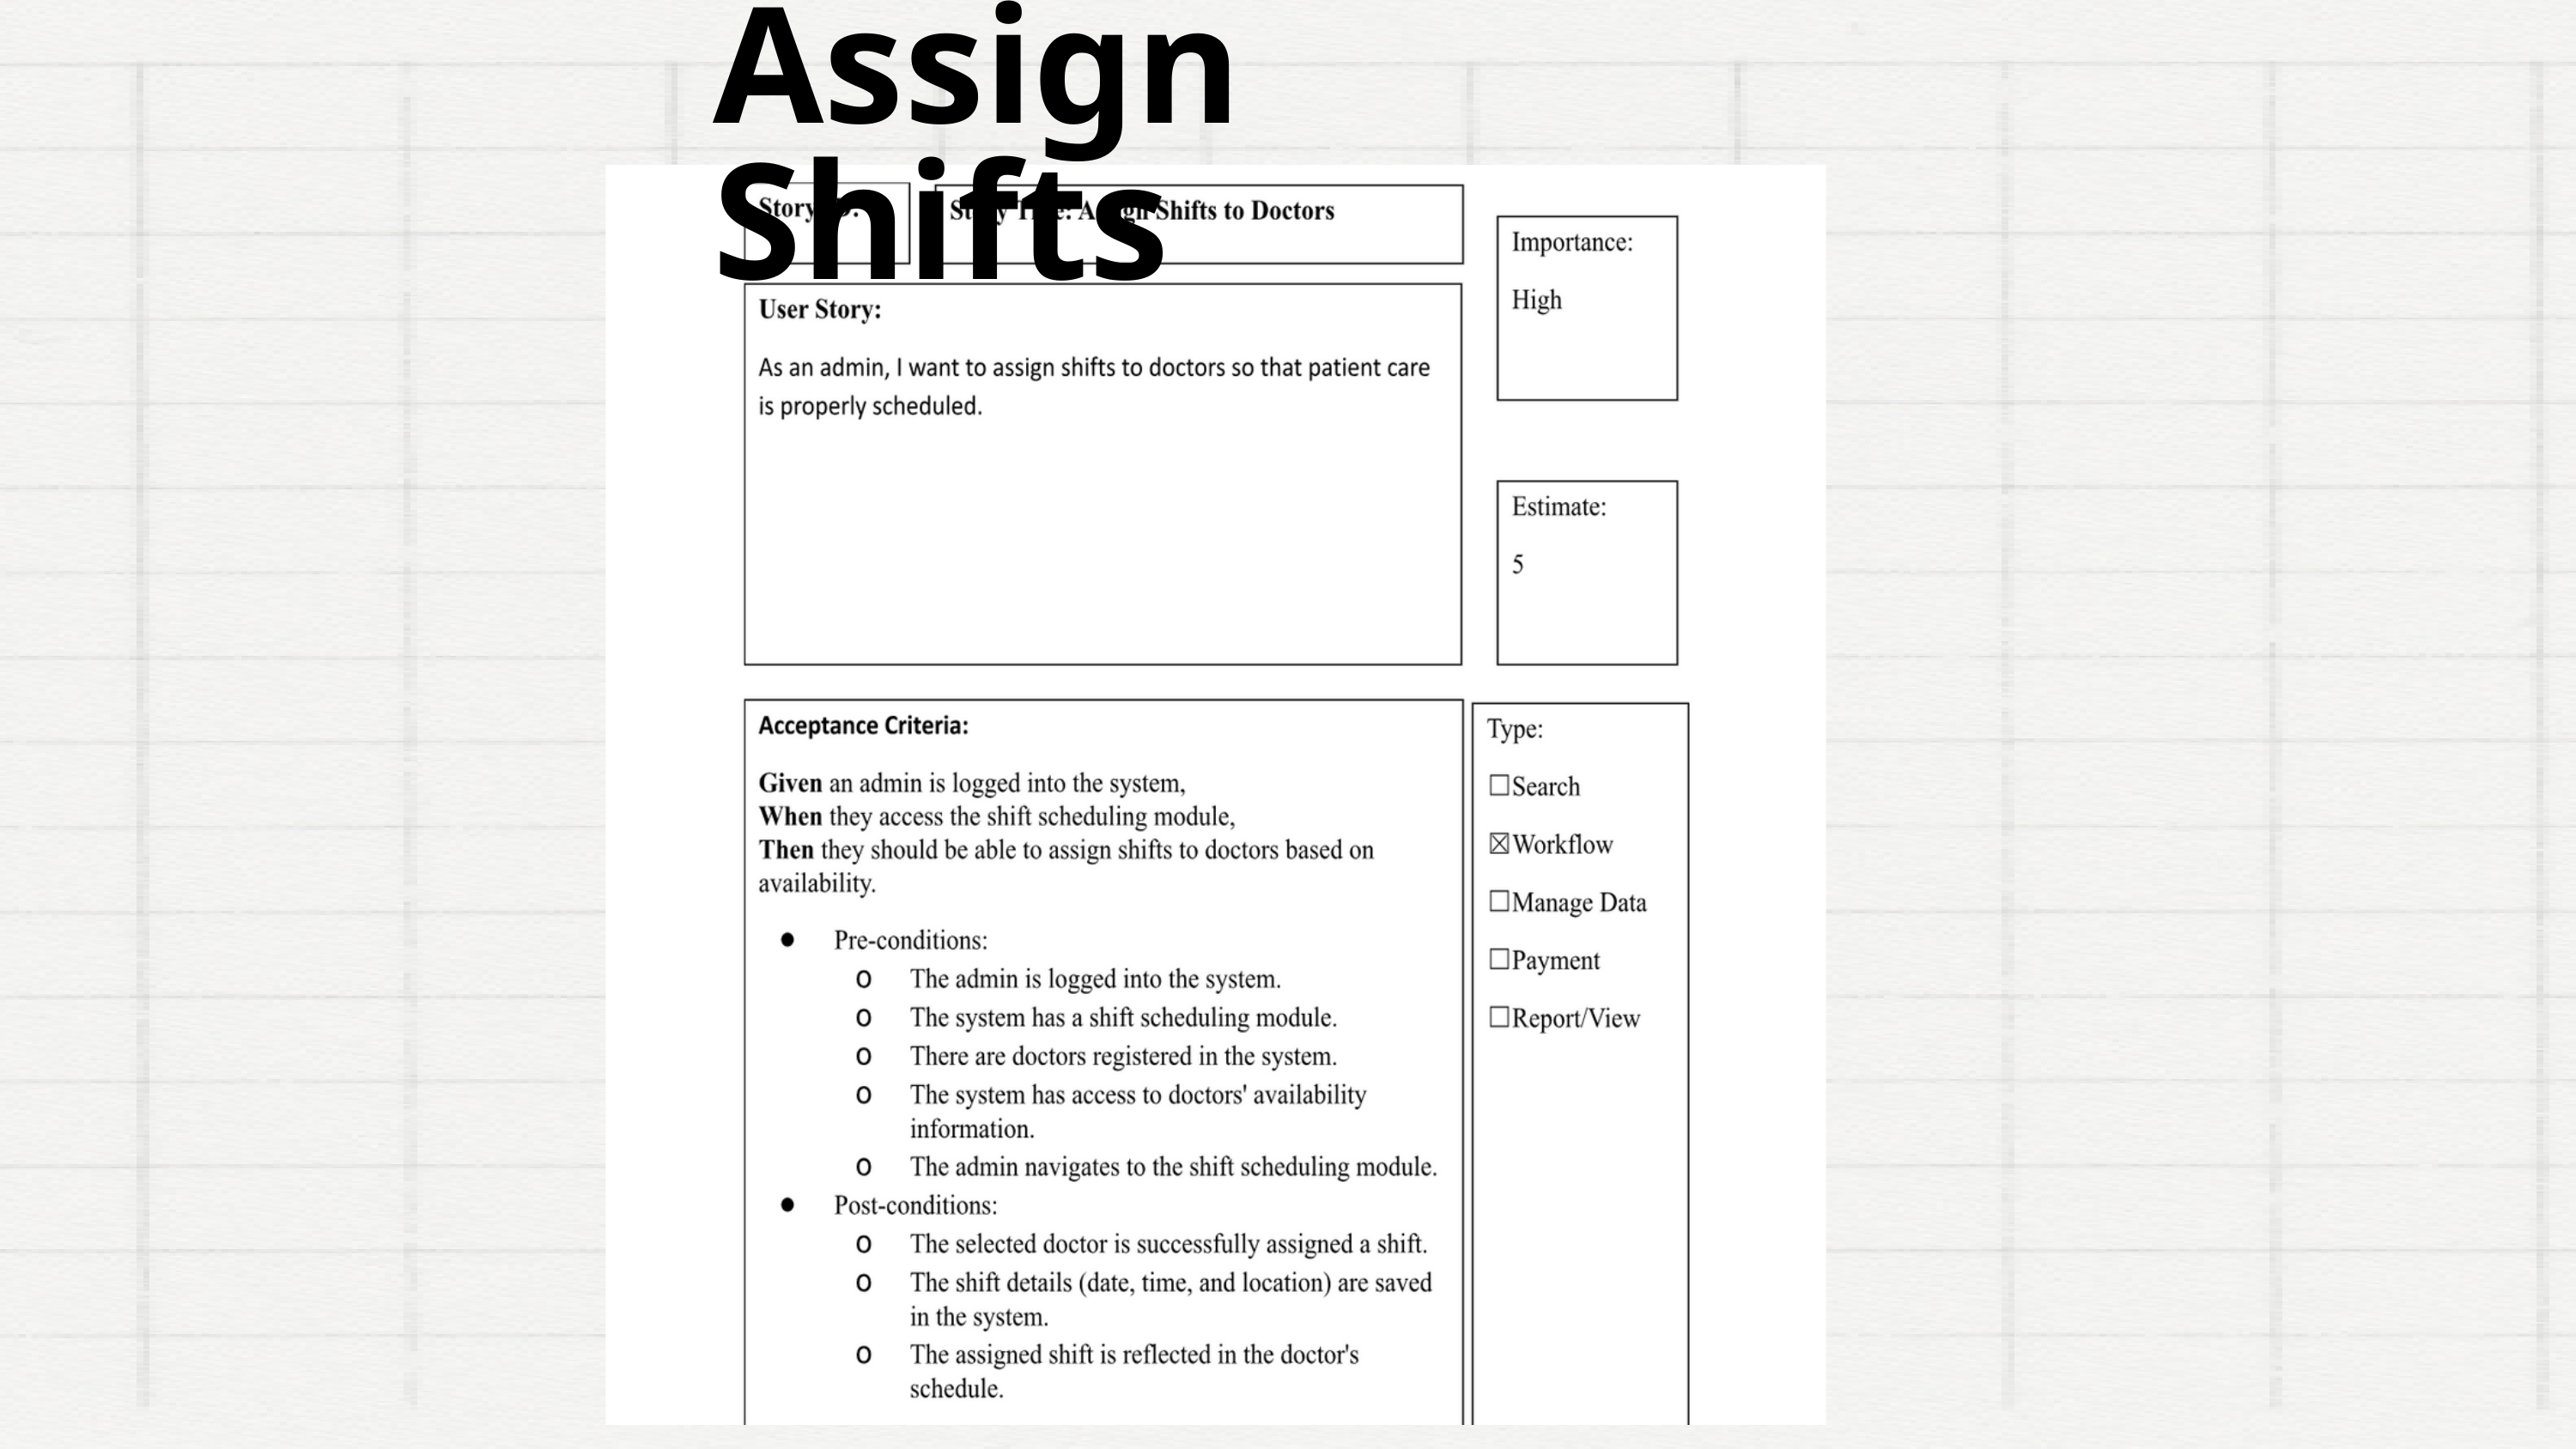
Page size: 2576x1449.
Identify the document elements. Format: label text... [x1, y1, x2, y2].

text_box [0, 0, 2576, 1449]
text_box [605, 165, 1826, 1425]
text_box Assign Shifts [713, 0, 1734, 312]
